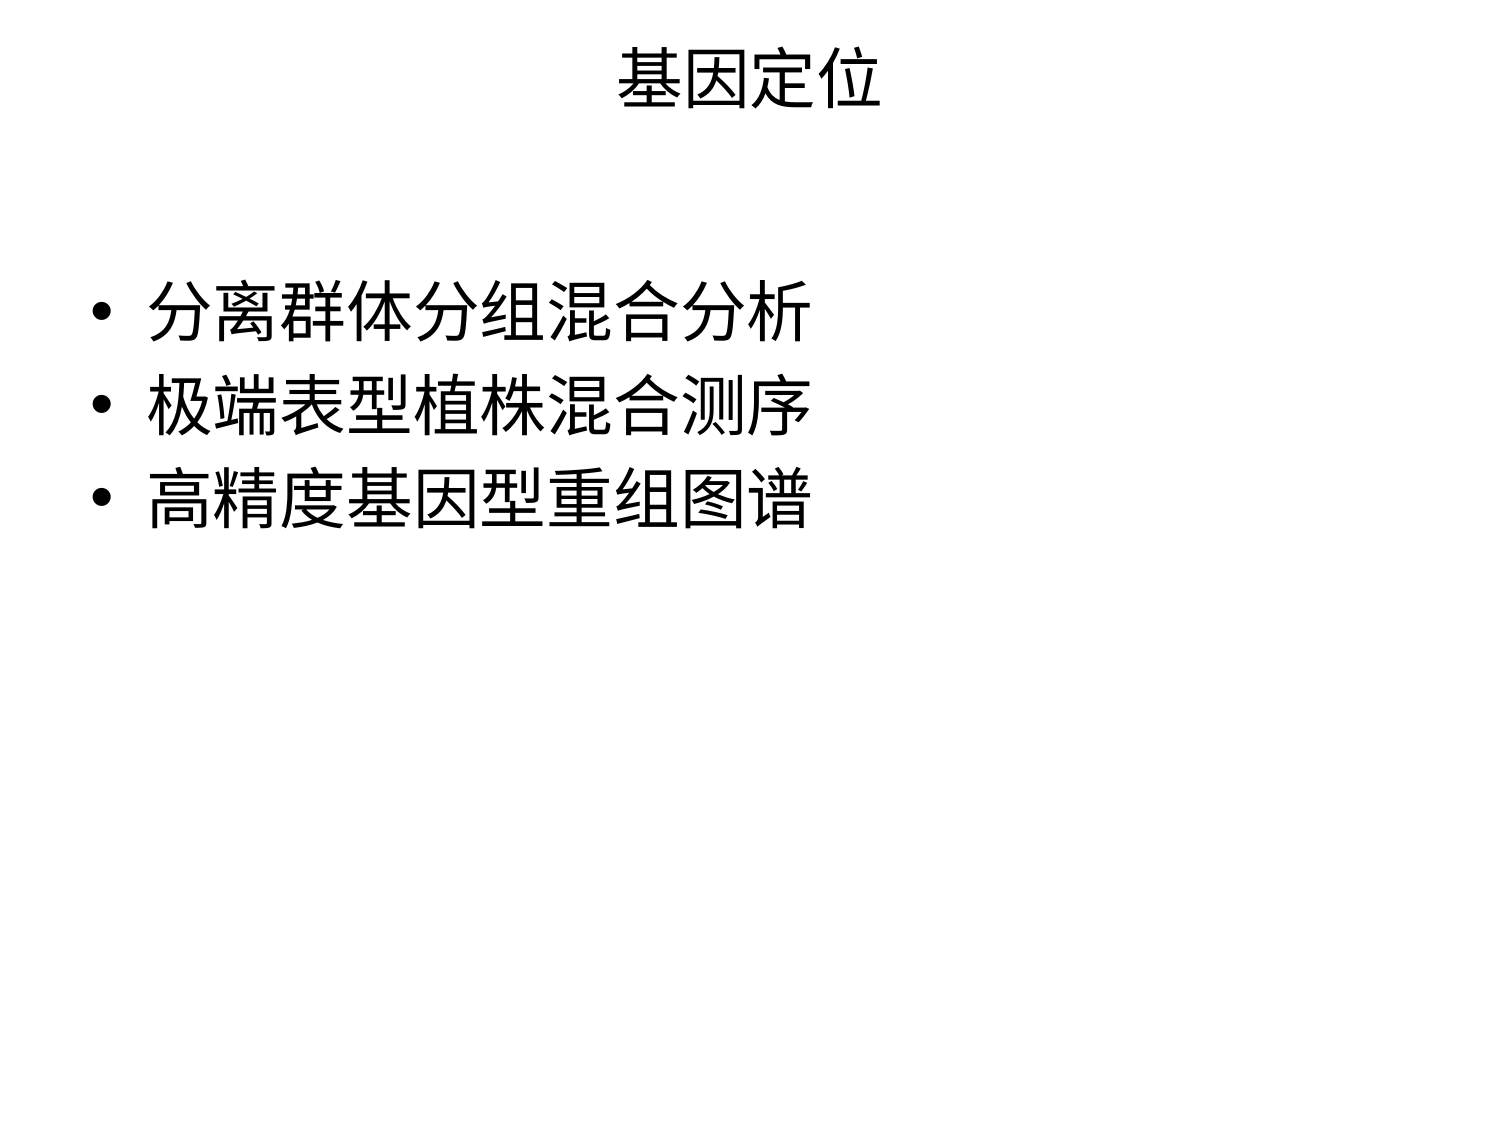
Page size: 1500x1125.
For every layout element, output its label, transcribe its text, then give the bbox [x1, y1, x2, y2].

list 分离群体分组混合分析 极端表型植株混合测序 高精度基因型重组图谱 [75, 262, 1425, 1005]
title 基因定位 [75, 19, 1425, 135]
